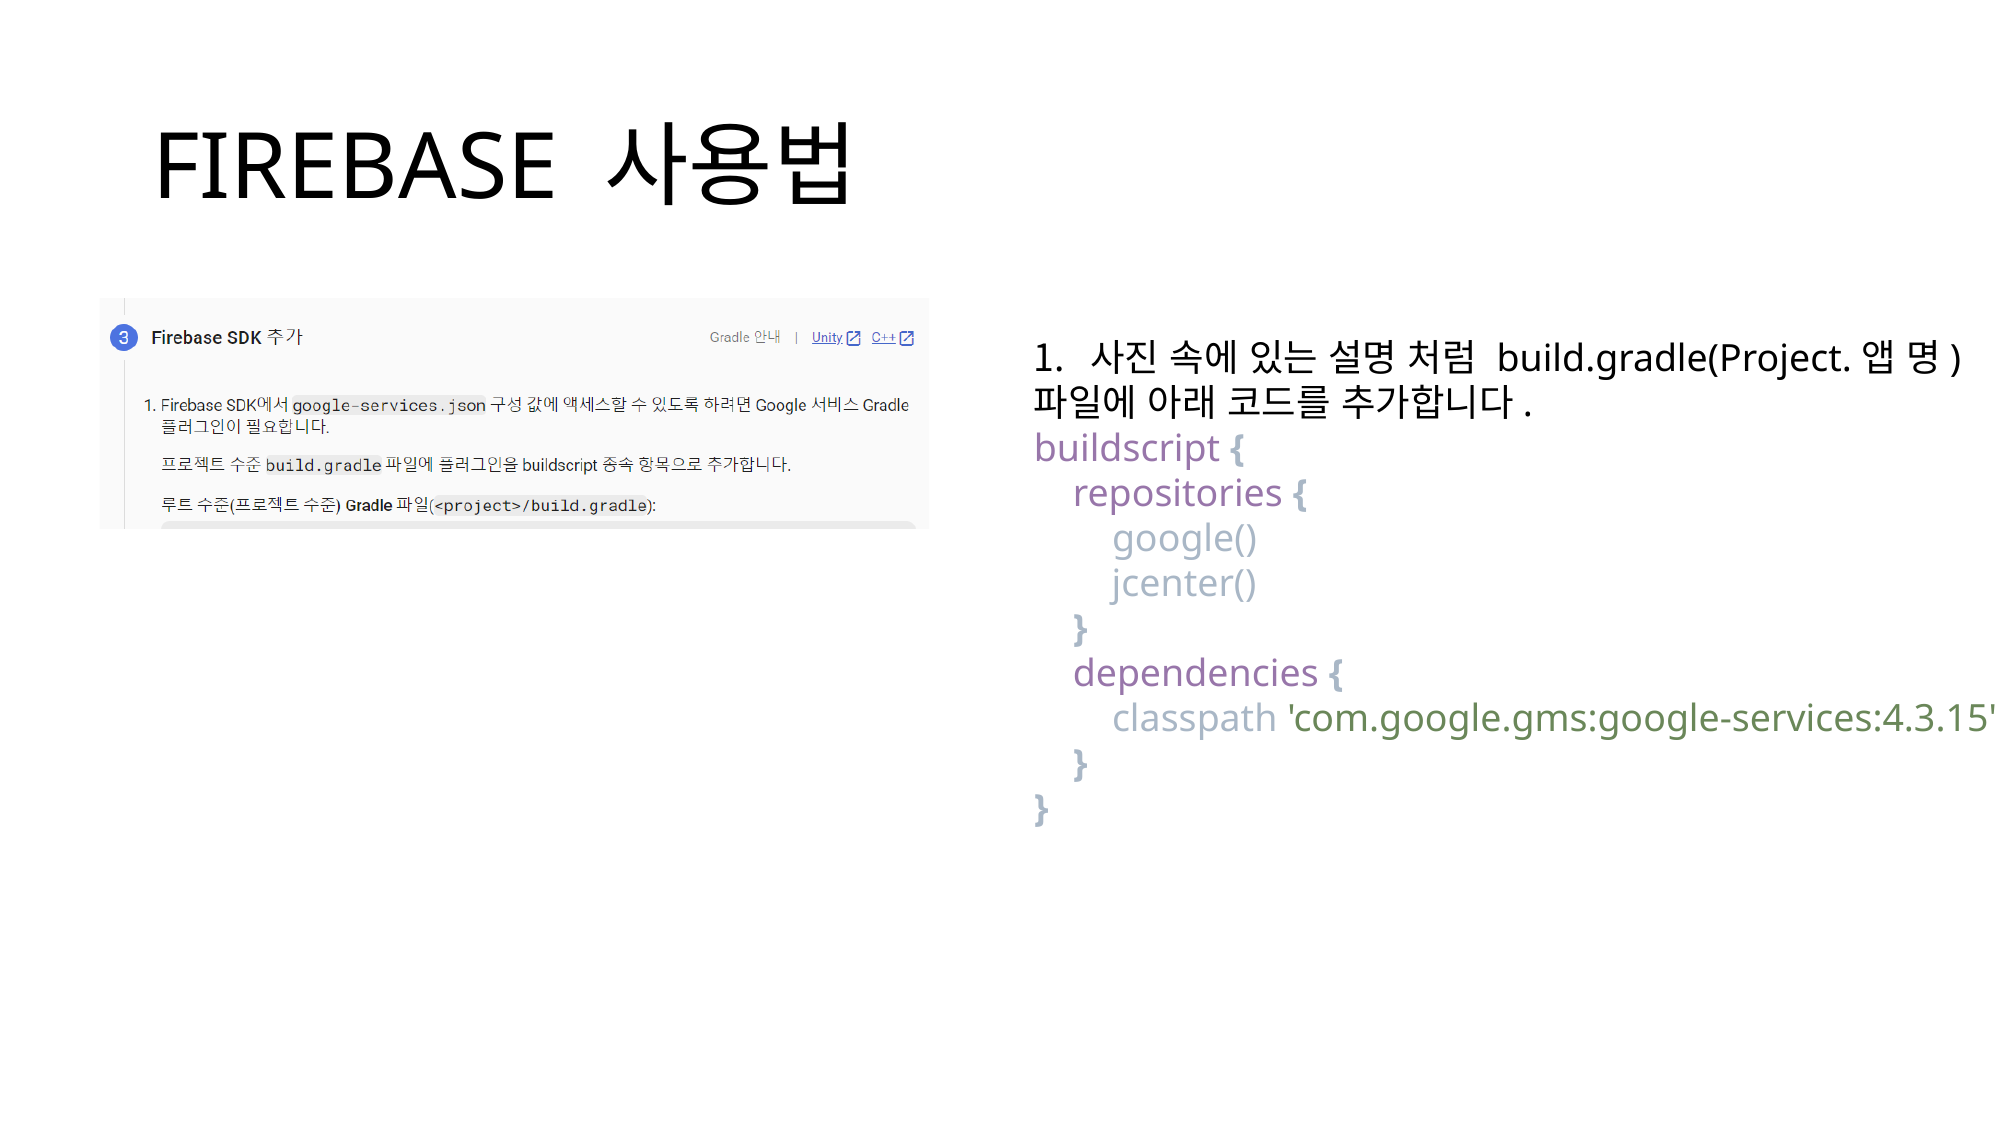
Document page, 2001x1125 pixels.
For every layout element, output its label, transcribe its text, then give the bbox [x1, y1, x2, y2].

title FIREBASE 사용법 [137, 59, 1863, 278]
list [99, 298, 930, 528]
text_box 사진 속에 있는 설명 처럼 build.gradle(Project.앱 명) 파일에 아래 코드를 추가합니다. buildscript { repositories { google() jcenter() } dependencies { classpath 'com.google.gms:google-services:4.3.15' } } [1019, 326, 2000, 927]
